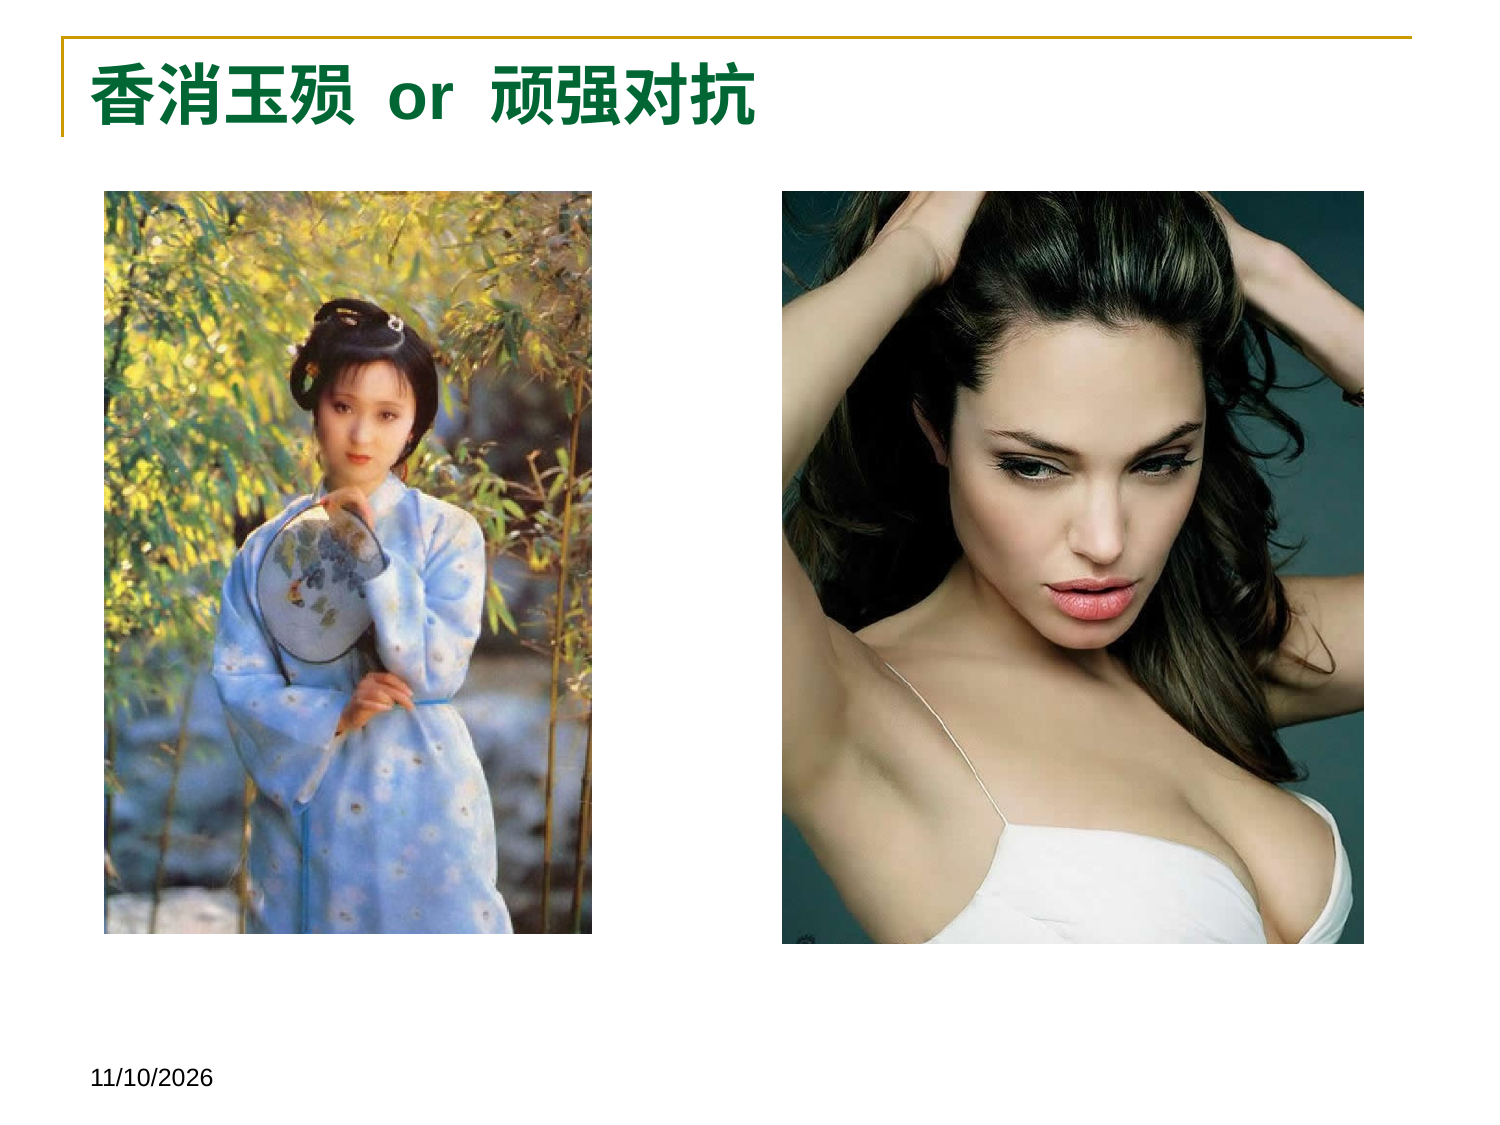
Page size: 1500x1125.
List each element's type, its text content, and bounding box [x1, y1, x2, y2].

picture [104, 191, 593, 934]
title 香消玉殒 or 顽强对抗 [74, 45, 1426, 163]
picture [781, 191, 1364, 945]
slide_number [74, 1023, 373, 1100]
